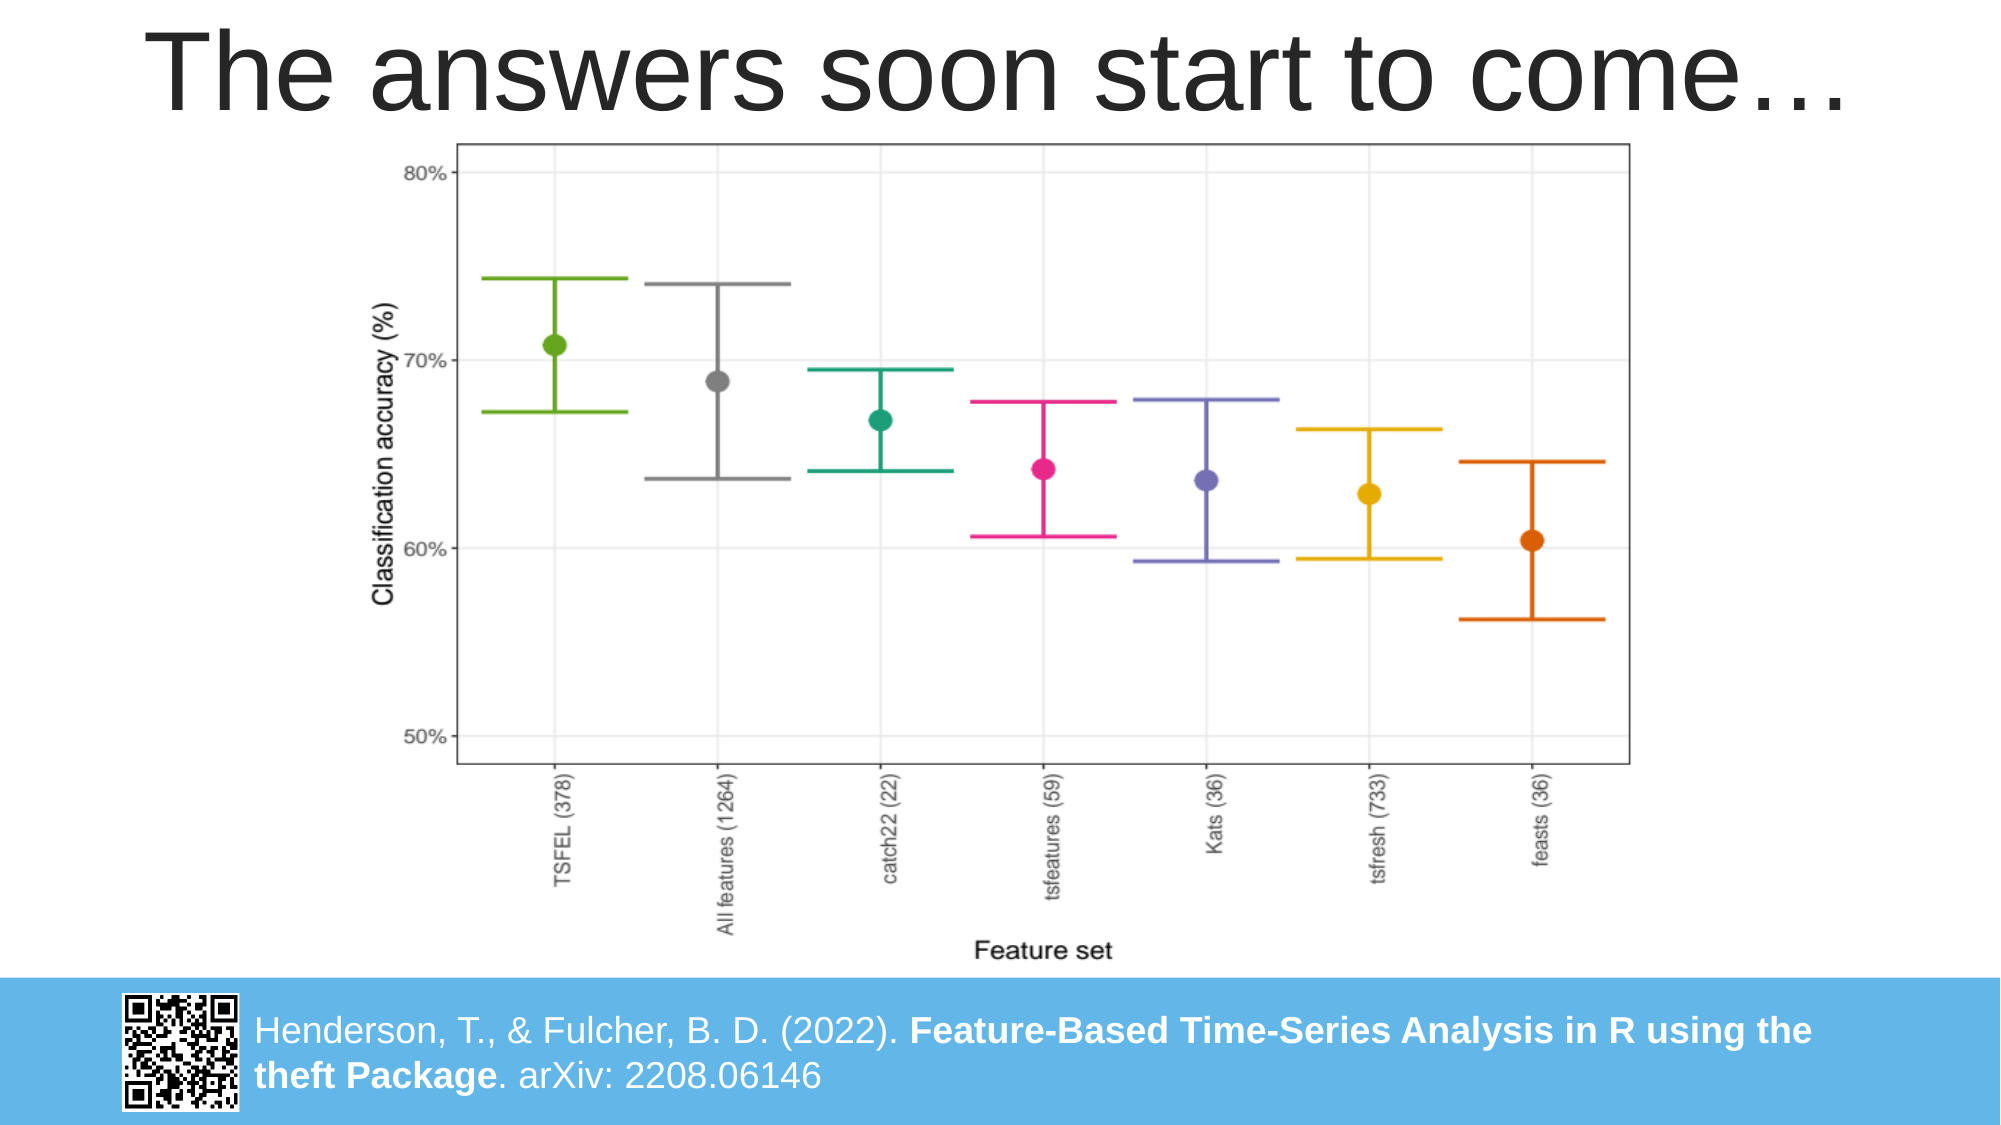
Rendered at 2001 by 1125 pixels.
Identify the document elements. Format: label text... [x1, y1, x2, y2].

text_box Henderson, T., & Fulcher, B. D. (2022). Feature-Based Time-Series Analysis in R using the theft Package. arXiv: 2208.06146 [240, 999, 1832, 1104]
picture [362, 139, 1638, 972]
list The answers soon start to come… [50, 0, 1950, 149]
text_box [0, 977, 2000, 1125]
picture [121, 992, 240, 1112]
